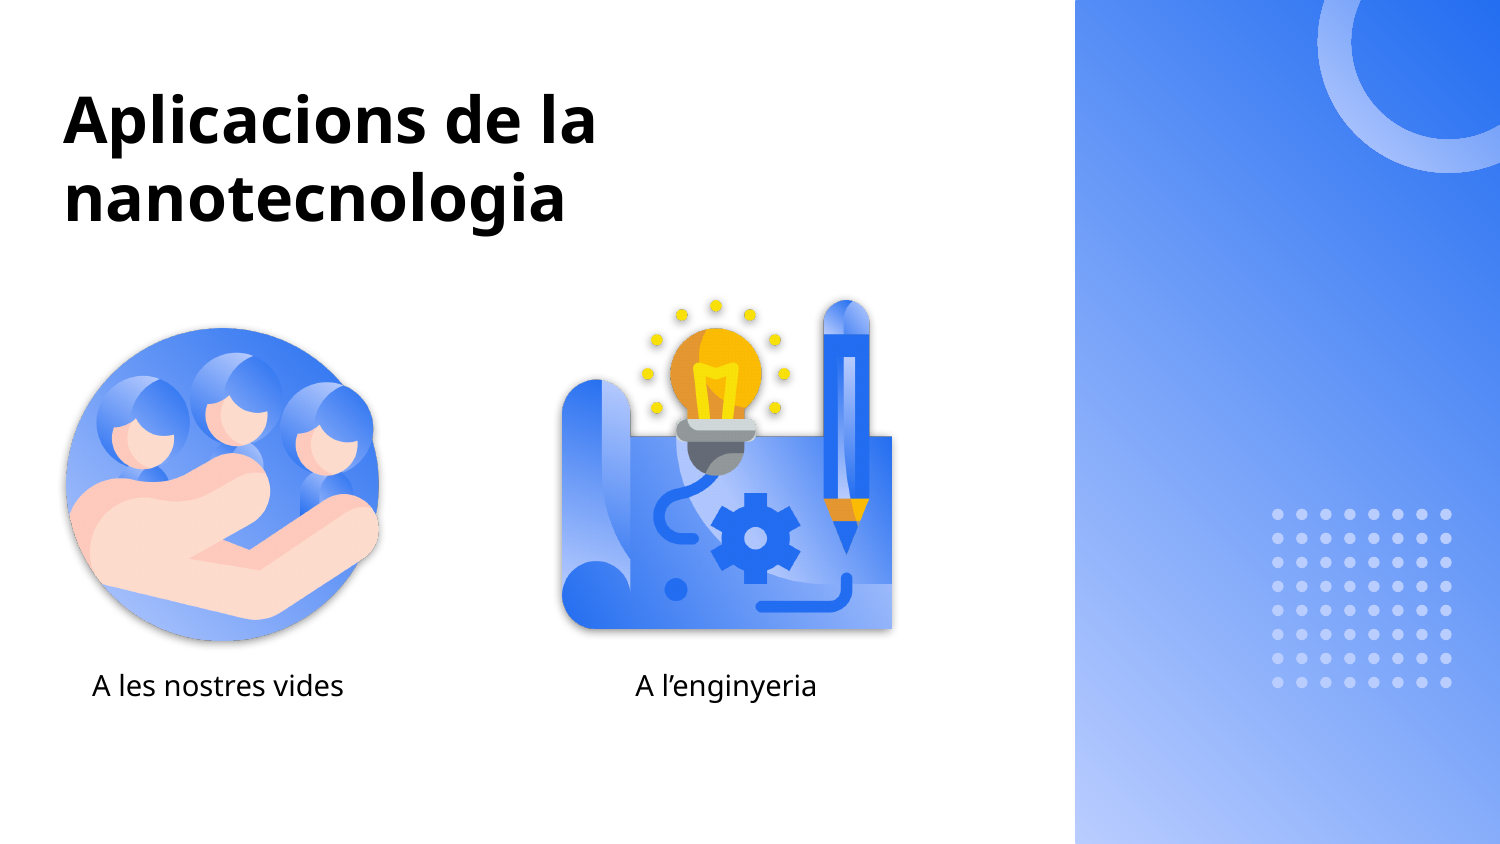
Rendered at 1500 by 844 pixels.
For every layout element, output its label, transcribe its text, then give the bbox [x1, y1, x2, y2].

text_box [1320, 580, 1332, 593]
text_box [1368, 532, 1380, 545]
text_box [1440, 580, 1452, 593]
text_box [1344, 532, 1356, 545]
text_box [1296, 676, 1308, 689]
picture [66, 328, 379, 641]
title Aplicacions de la nanotecnologia [48, 59, 1076, 255]
text_box [1320, 628, 1332, 641]
text_box [1440, 604, 1452, 617]
text_box [1416, 652, 1428, 665]
text_box [1344, 628, 1356, 641]
text_box [1320, 532, 1332, 545]
text_box [1416, 676, 1428, 689]
text_box [1440, 508, 1452, 521]
text_box [1440, 532, 1452, 545]
text_box [1296, 652, 1308, 665]
text_box [1368, 676, 1380, 689]
text_box [1368, 652, 1380, 665]
text_box [1344, 676, 1356, 689]
text_box [1317, 0, 1500, 173]
text_box [1296, 508, 1308, 521]
text_box [1344, 556, 1356, 569]
text_box [1392, 652, 1404, 665]
text_box [1416, 556, 1428, 569]
text_box [1296, 556, 1308, 569]
text_box [1440, 676, 1452, 689]
text_box [1392, 580, 1404, 593]
text_box A l’enginyeria [562, 652, 892, 718]
text_box [1296, 580, 1308, 593]
text_box [1368, 508, 1380, 521]
text_box [1392, 676, 1404, 689]
text_box [1272, 580, 1284, 593]
text_box [1344, 508, 1356, 521]
text_box [1296, 532, 1308, 545]
text_box [1296, 628, 1308, 641]
text_box [1392, 532, 1404, 545]
text_box [1272, 676, 1284, 689]
text_box [1416, 508, 1428, 521]
text_box [1320, 556, 1332, 569]
text_box [1392, 556, 1404, 569]
text_box [1440, 628, 1452, 641]
text_box A les nostres vides [66, 652, 370, 718]
text_box [1368, 580, 1380, 593]
text_box [1344, 604, 1356, 617]
text_box [1272, 508, 1284, 521]
text_box [1416, 532, 1428, 545]
text_box [1416, 580, 1428, 593]
text_box [1416, 604, 1428, 617]
text_box [1272, 652, 1284, 665]
text_box [1440, 556, 1452, 569]
text_box [1320, 604, 1332, 617]
text_box [1075, 0, 1500, 844]
text_box [1272, 628, 1284, 641]
text_box [1320, 652, 1332, 665]
text_box [1392, 508, 1404, 521]
text_box [1272, 604, 1284, 617]
text_box [1392, 628, 1404, 641]
text_box [1320, 508, 1332, 521]
text_box [1440, 652, 1452, 665]
text_box [1368, 604, 1380, 617]
picture [562, 299, 892, 629]
text_box [1320, 676, 1332, 689]
text_box [1392, 604, 1404, 617]
text_box [1368, 556, 1380, 569]
text_box [1416, 628, 1428, 641]
text_box [1344, 580, 1356, 593]
text_box [1272, 532, 1284, 545]
text_box [1368, 628, 1380, 641]
text_box [1296, 604, 1308, 617]
text_box [1344, 652, 1356, 665]
text_box [1272, 556, 1284, 569]
